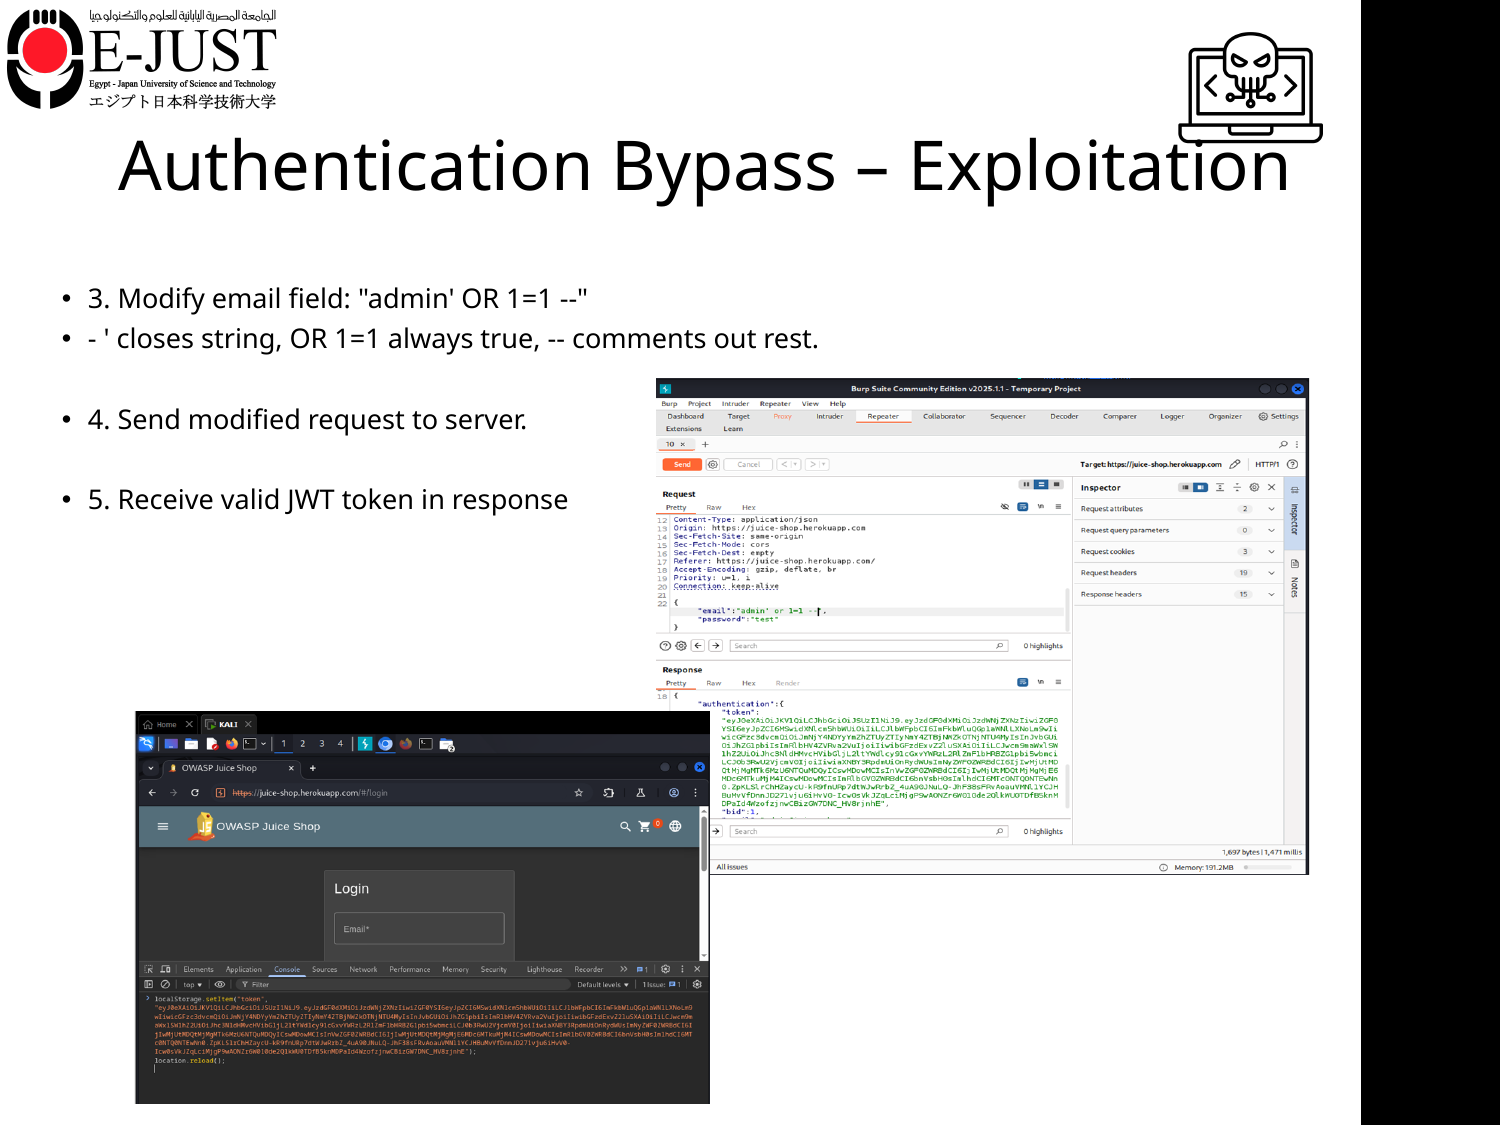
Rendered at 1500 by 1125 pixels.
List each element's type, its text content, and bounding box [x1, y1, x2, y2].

picture [133, 378, 1311, 1105]
picture [0, 0, 309, 148]
picture [1177, 13, 1325, 161]
list 3. Modify email field: "admin' OR 1=1 --" - ' closes string, OR 1=1 always true, -- comments out rest. 4. Send modified request to server. 5. Receive valid JWT token in response [46, 277, 836, 551]
text_box [1361, 0, 1500, 1125]
title Authentication Bypass – Exploitation [103, 59, 1361, 278]
